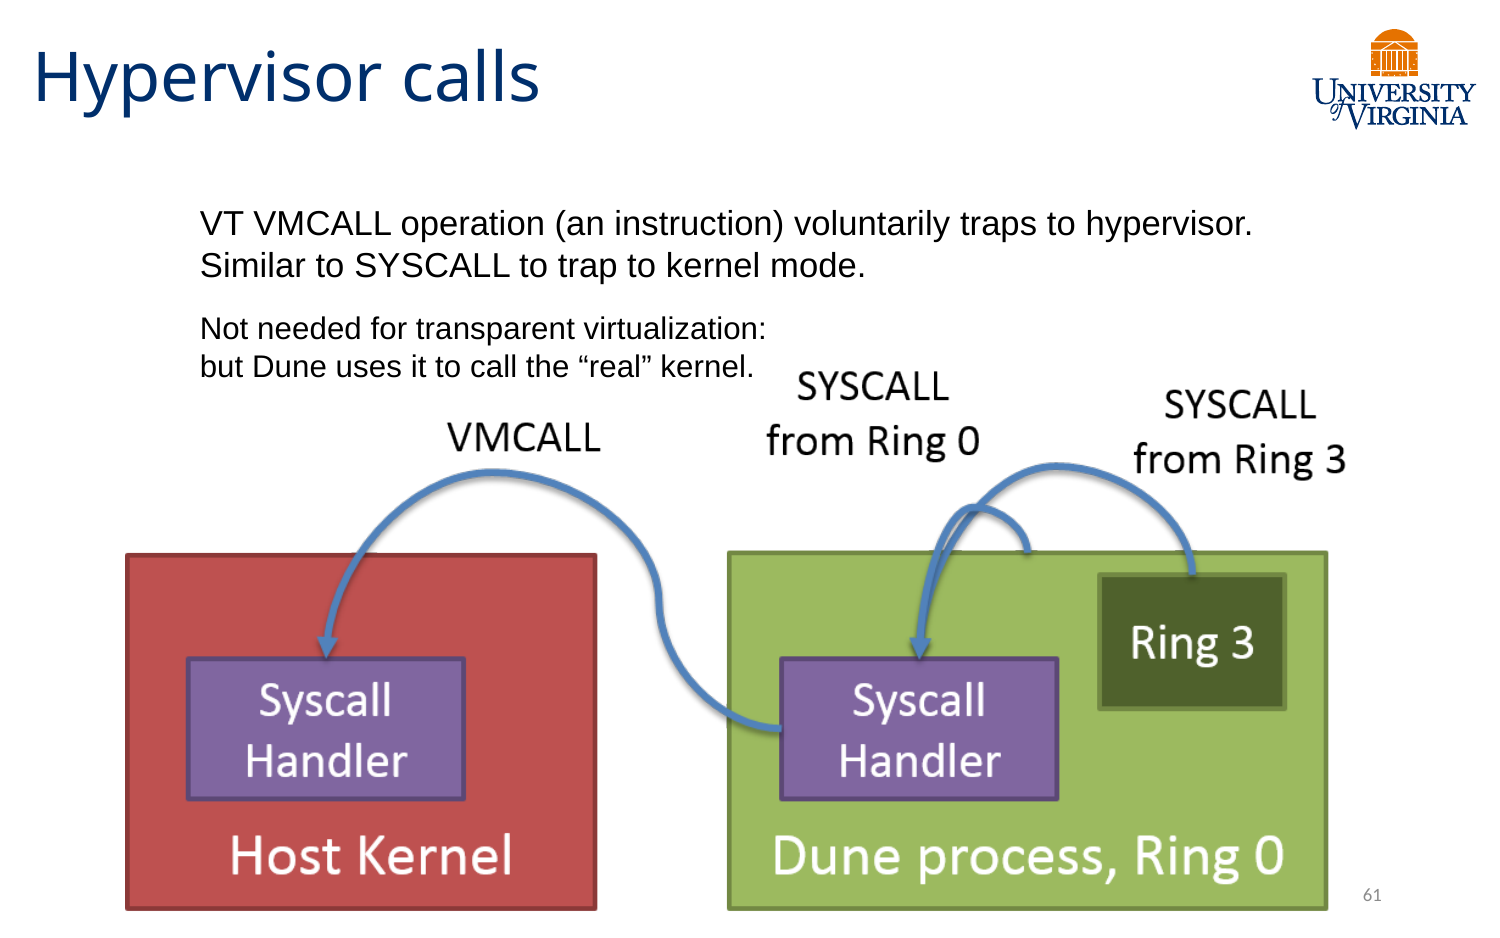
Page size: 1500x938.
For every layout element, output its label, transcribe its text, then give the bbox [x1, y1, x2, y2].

text_box VT VMCALL operation (an instruction) voluntarily traps to hypervisor. Similar to SYSCALL to trap to kernel mode. [187, 194, 1323, 291]
title Hypervisor calls [17, 14, 1297, 145]
picture [124, 342, 1376, 928]
text_box Not needed for transparent virtualization: but Dune uses it to call the “real” kernel. [187, 302, 803, 342]
slide_number 61 [1376, 868, 1397, 919]
